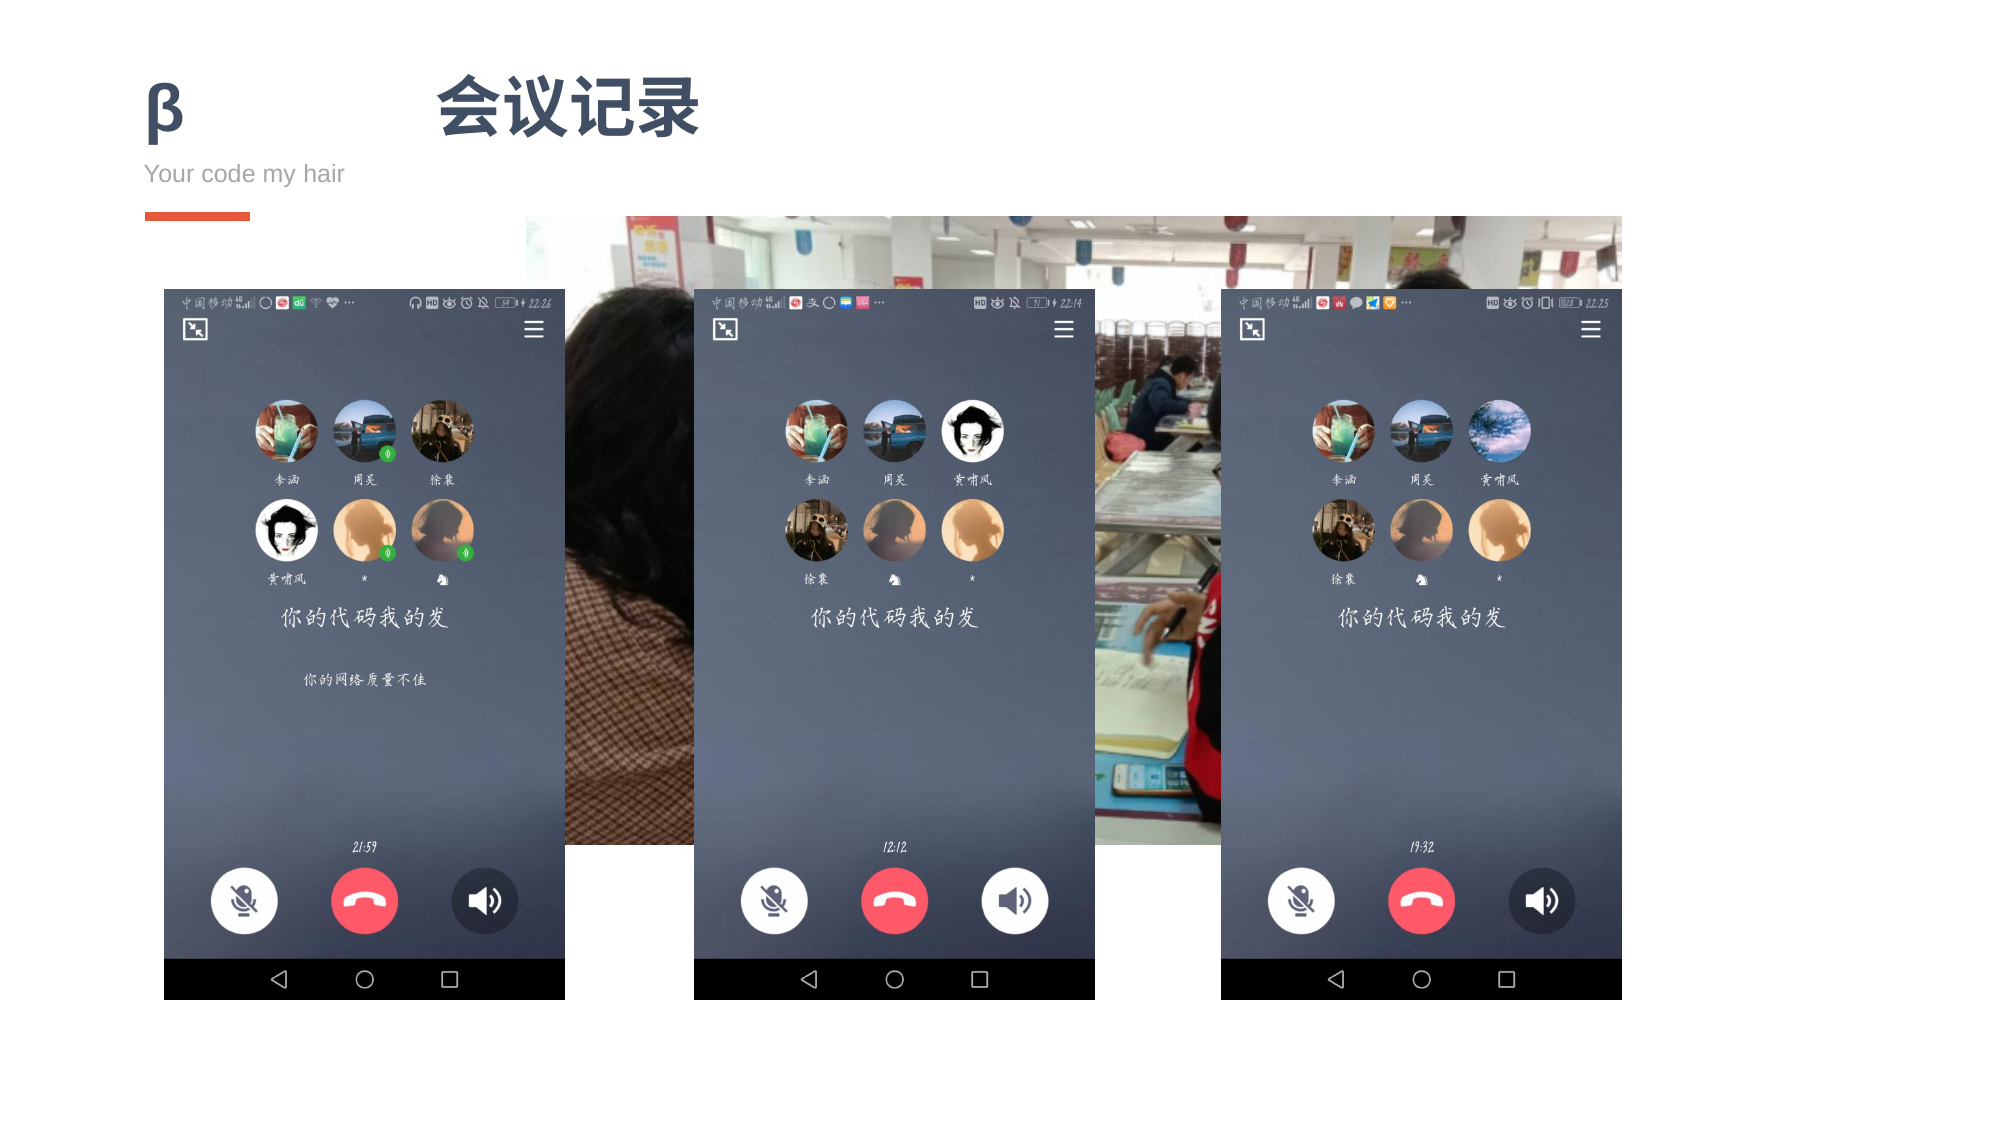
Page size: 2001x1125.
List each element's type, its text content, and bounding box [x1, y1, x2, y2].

text_box Your code my hair [129, 150, 923, 196]
text_box β [129, 57, 200, 150]
picture [164, 216, 1622, 1000]
text_box 会议记录 [420, 57, 718, 152]
